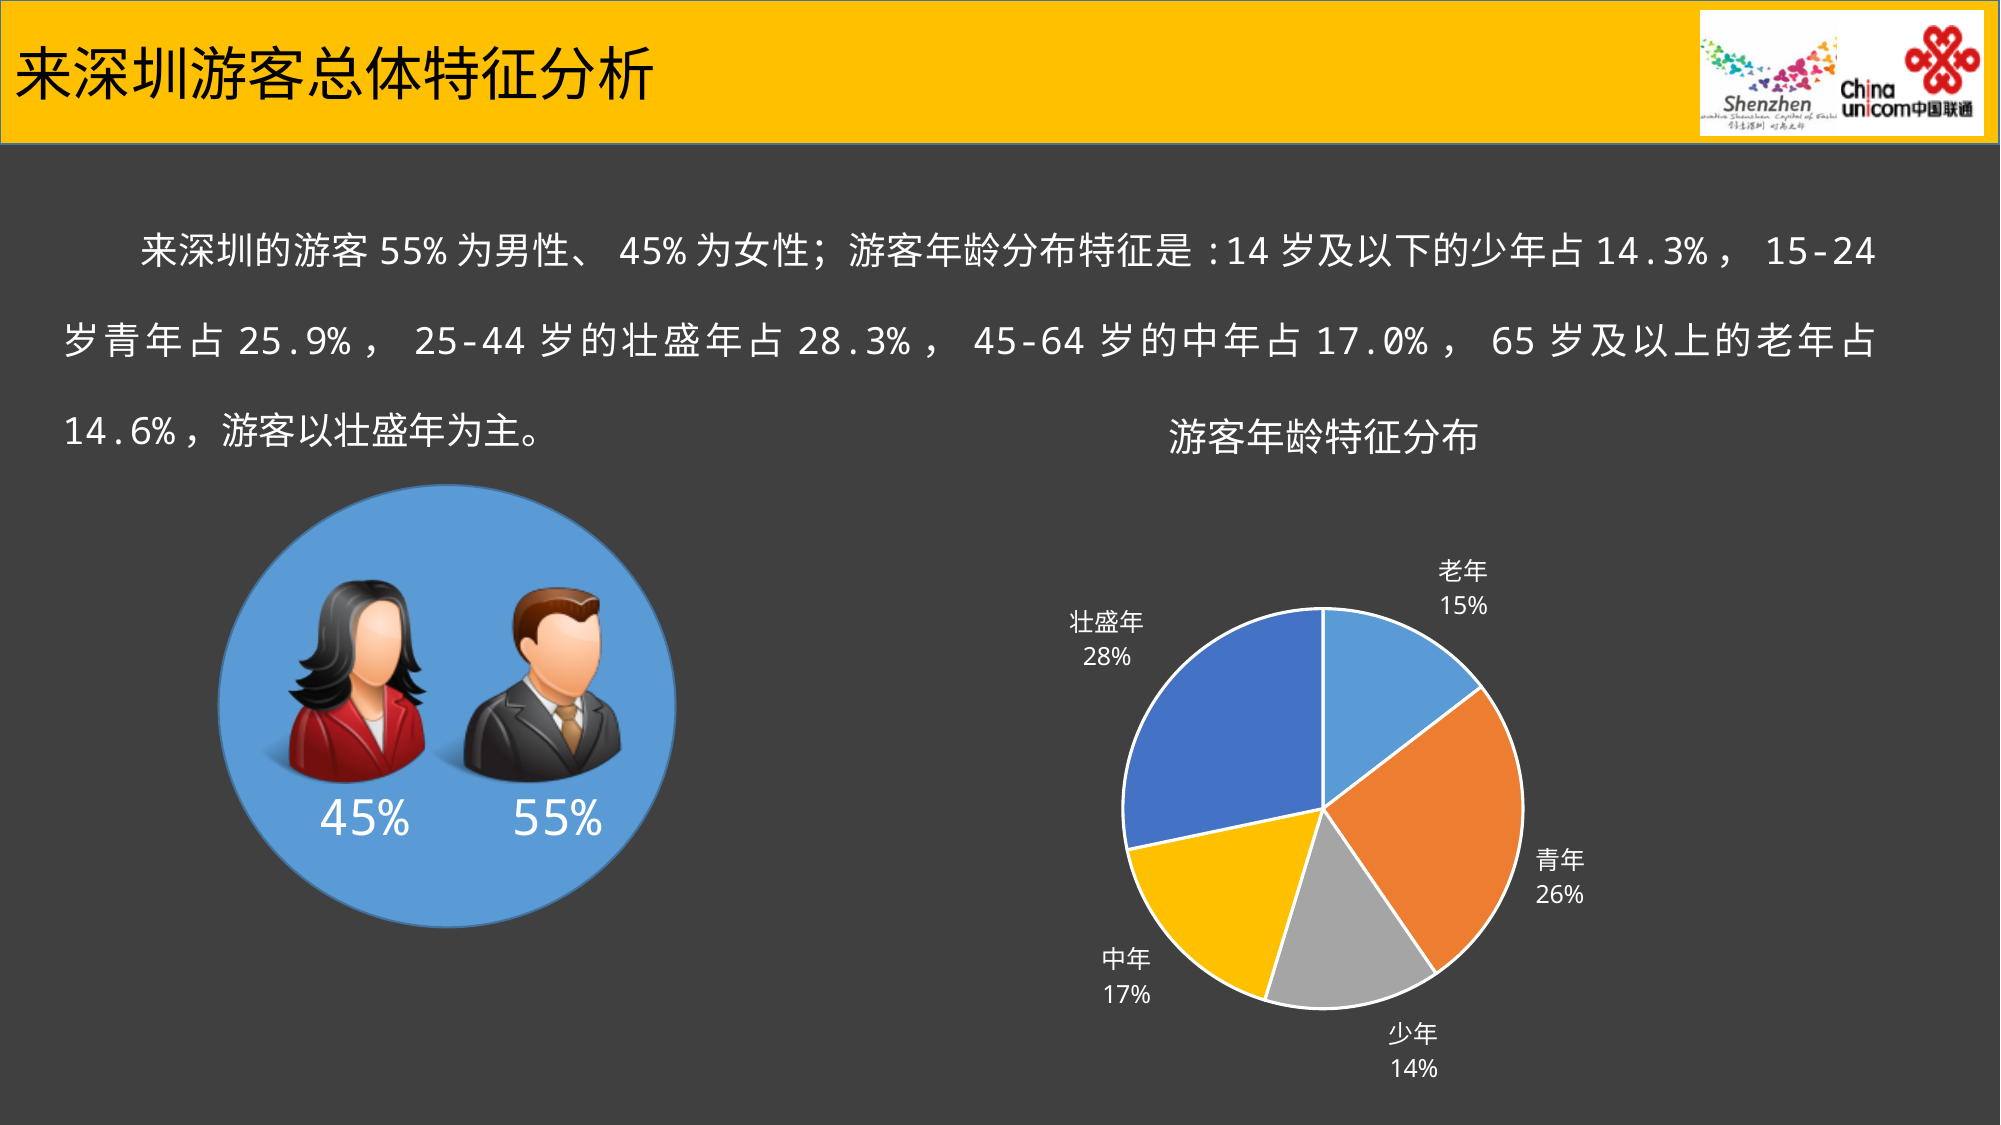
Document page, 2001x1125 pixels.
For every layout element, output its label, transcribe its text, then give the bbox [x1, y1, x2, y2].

chart [760, 371, 1889, 1103]
picture [1700, 10, 1984, 136]
text_box 来深圳游客总体特征分析 [0, 0, 2000, 145]
text_box 来深圳的游客55%为男性、45%为女性；游客年龄分布特征是:14岁及以下的少年占14.3%，15-24岁青年占25.9%，25-44岁的壮盛年占28.3%，45-64岁的中年占17.0%，65岁及以上的老年占14.6%，游客以壮盛年为主。 [47, 174, 1901, 460]
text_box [218, 484, 676, 928]
